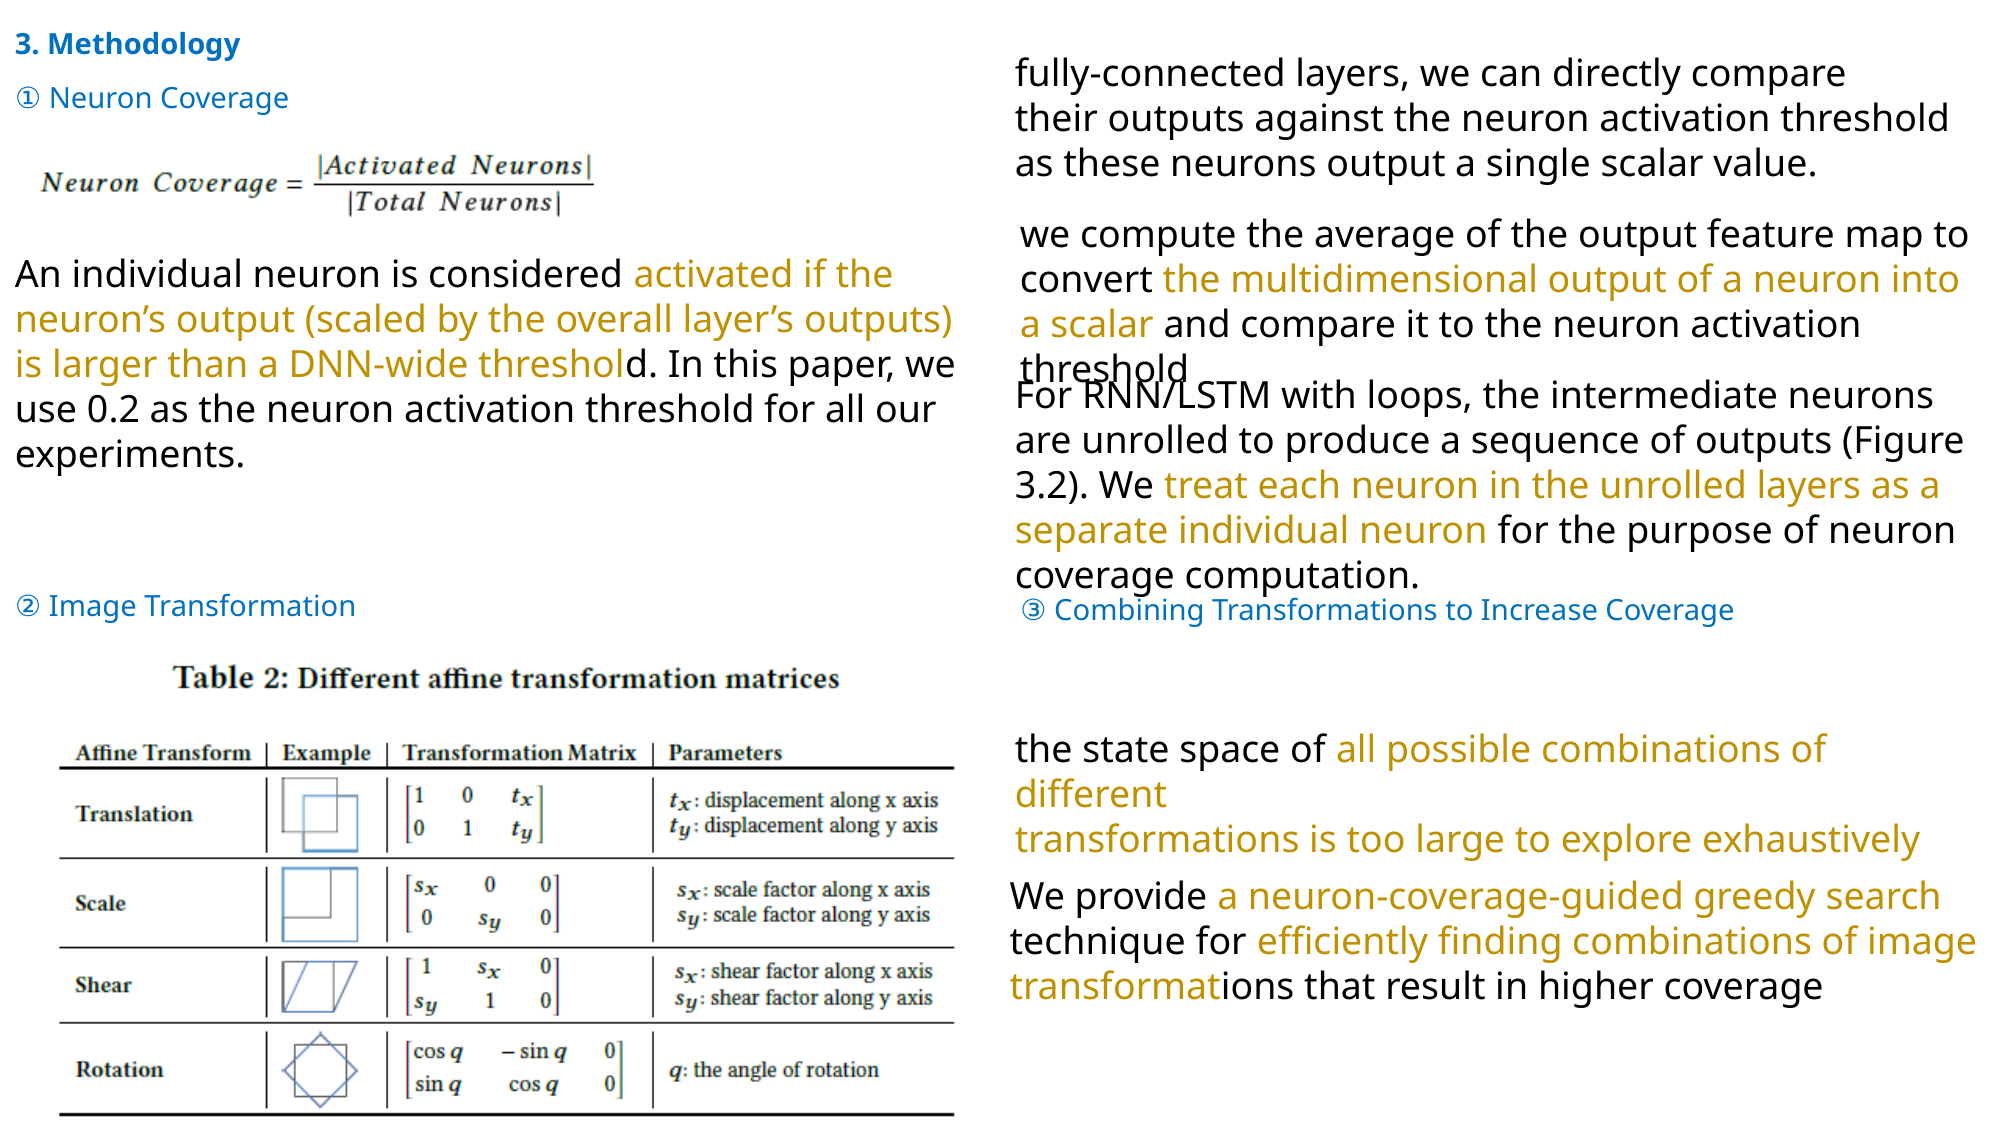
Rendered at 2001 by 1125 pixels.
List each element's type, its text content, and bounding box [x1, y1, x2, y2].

text_box ① Neuron Coverage [0, 71, 742, 123]
picture [44, 646, 956, 1118]
text_box For RNN/LSTM with loops, the intermediate neurons are unrolled to produce a sequence of outputs (Figure 3.2). We treat each neuron in the unrolled layers as a separate individual neuron for the purpose of neuron coverage computation. [999, 363, 2000, 604]
text_box 3. Methodology [0, 21, 1276, 66]
picture [0, 141, 605, 230]
text_box fully-connected layers, we can directly compare their outputs against the neuron activation threshold as these neurons output a single scalar value. [999, 41, 2000, 191]
text_box We provide a neuron-coverage-guided greedy search technique for efficiently finding combinations of image transformations that result in higher coverage [994, 864, 1995, 1015]
text_box we compute the average of the output feature map to convert the multidimensional output of a neuron into a scalar and compare it to the neuron activation threshold [1005, 202, 2000, 363]
text_box the state space of all possible combinations of different transformations is too large to explore exhaustively [999, 717, 2000, 867]
text_box ③ Combining Transformations to Increase Coverage [1004, 582, 1985, 635]
text_box An individual neuron is considered activated if the neuron’s output (scaled by the overall layer’s outputs) is larger than a DNN-wide threshold. In this paper, we use 0.2 as the neuron activation threshold for all our experiments. [0, 242, 1000, 483]
text_box ② Image Transformation [0, 579, 1001, 631]
